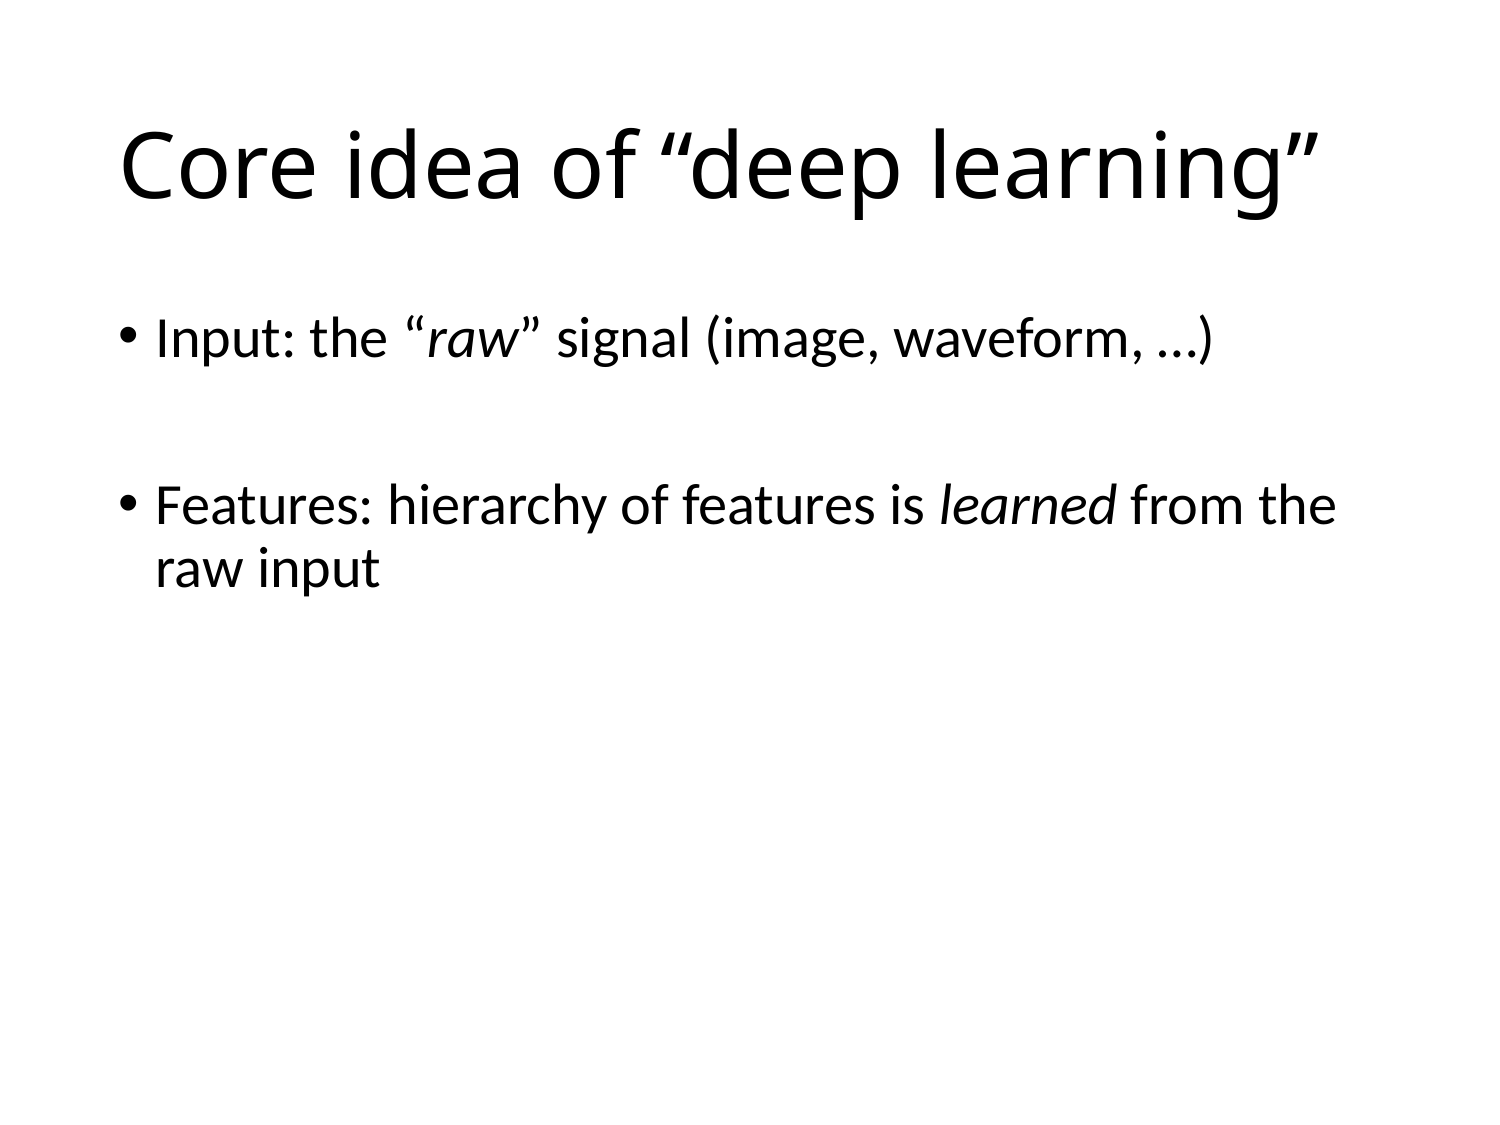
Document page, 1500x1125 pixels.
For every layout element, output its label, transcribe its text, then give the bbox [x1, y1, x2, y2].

title Core idea of “deep learning” [103, 59, 1397, 278]
list Input: the “raw” signal (image, waveform, …) Features: hierarchy of features is learned from the raw input [103, 299, 1397, 1014]
